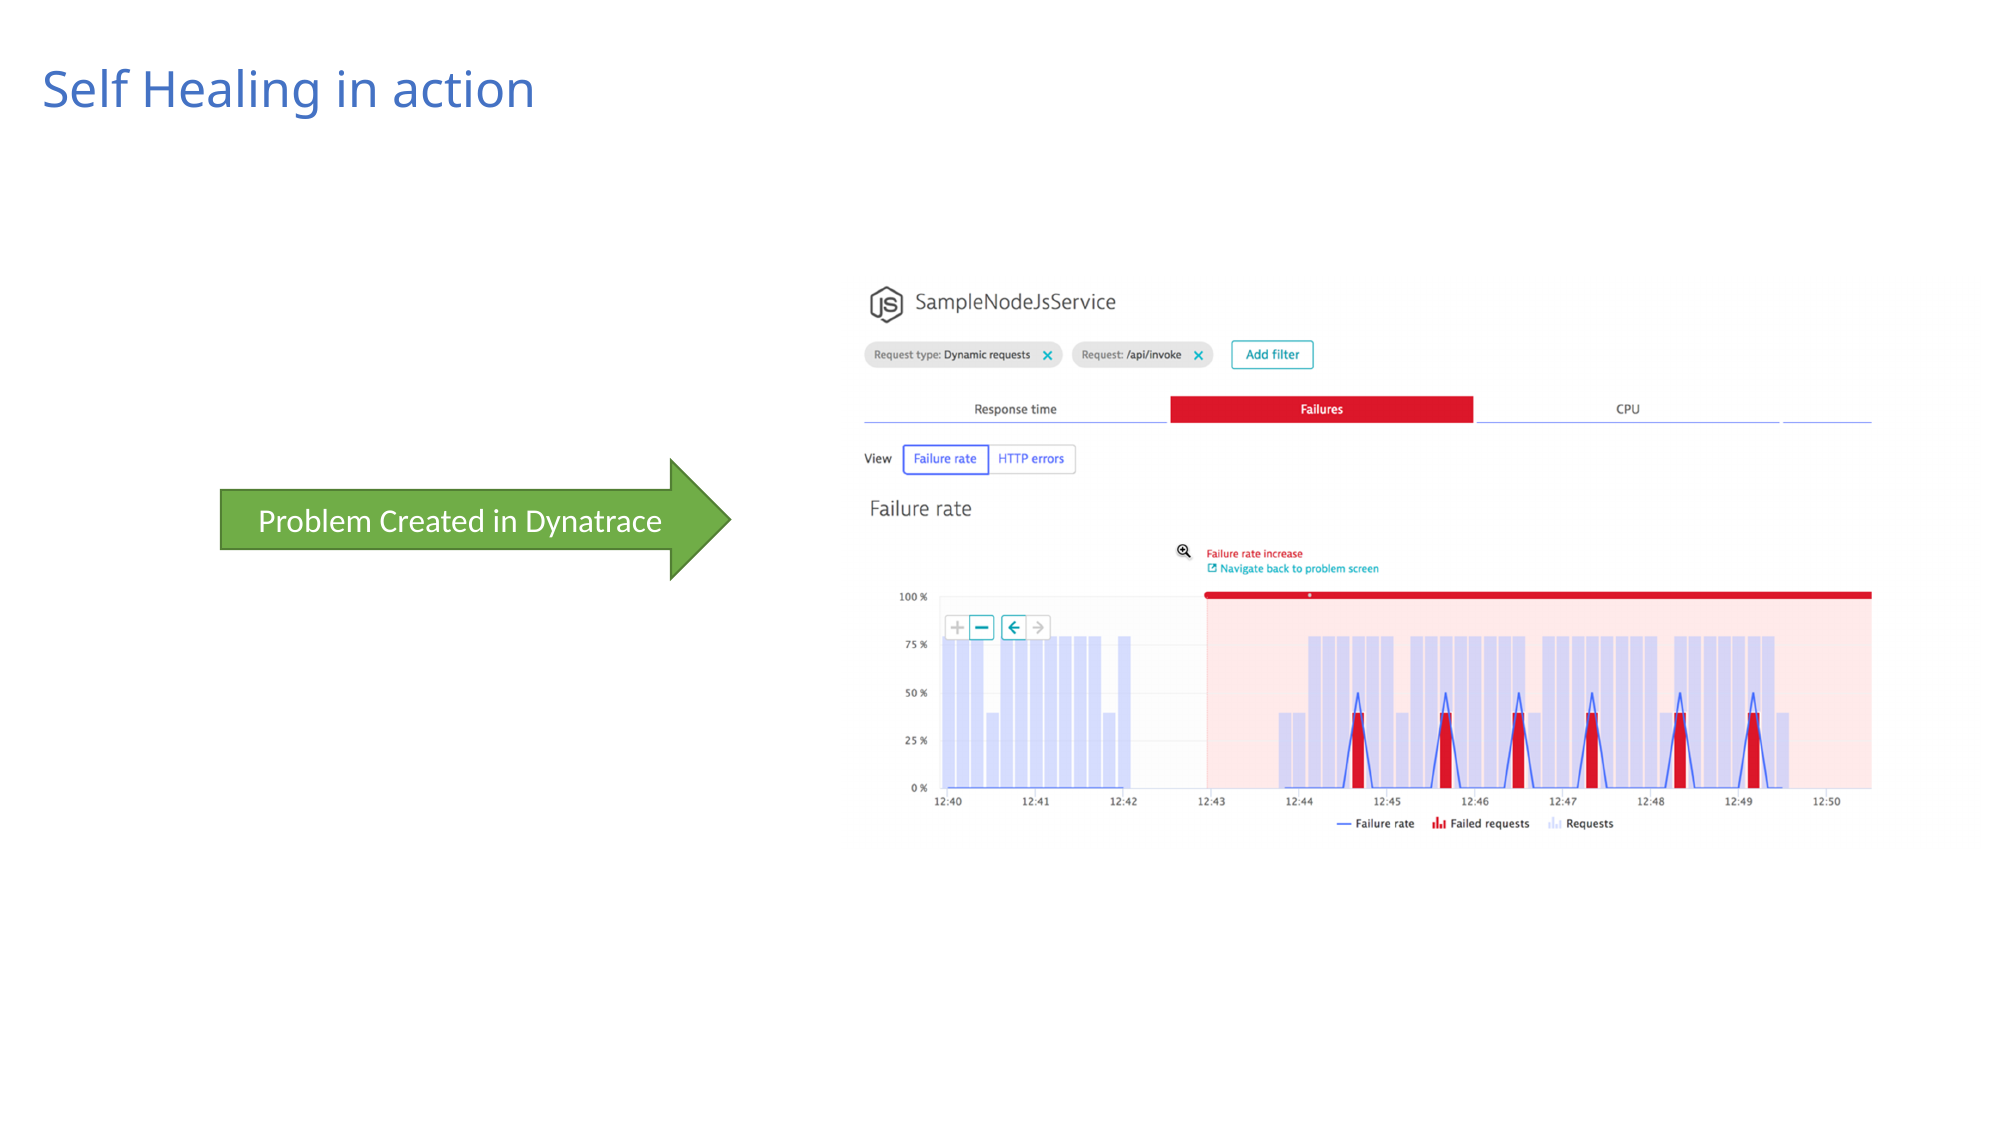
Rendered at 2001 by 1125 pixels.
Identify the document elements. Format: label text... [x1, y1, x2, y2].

text_box Problem Created in Dynatrace [219, 457, 732, 582]
title Self Healing in action [42, 26, 1810, 137]
picture [841, 276, 1981, 849]
